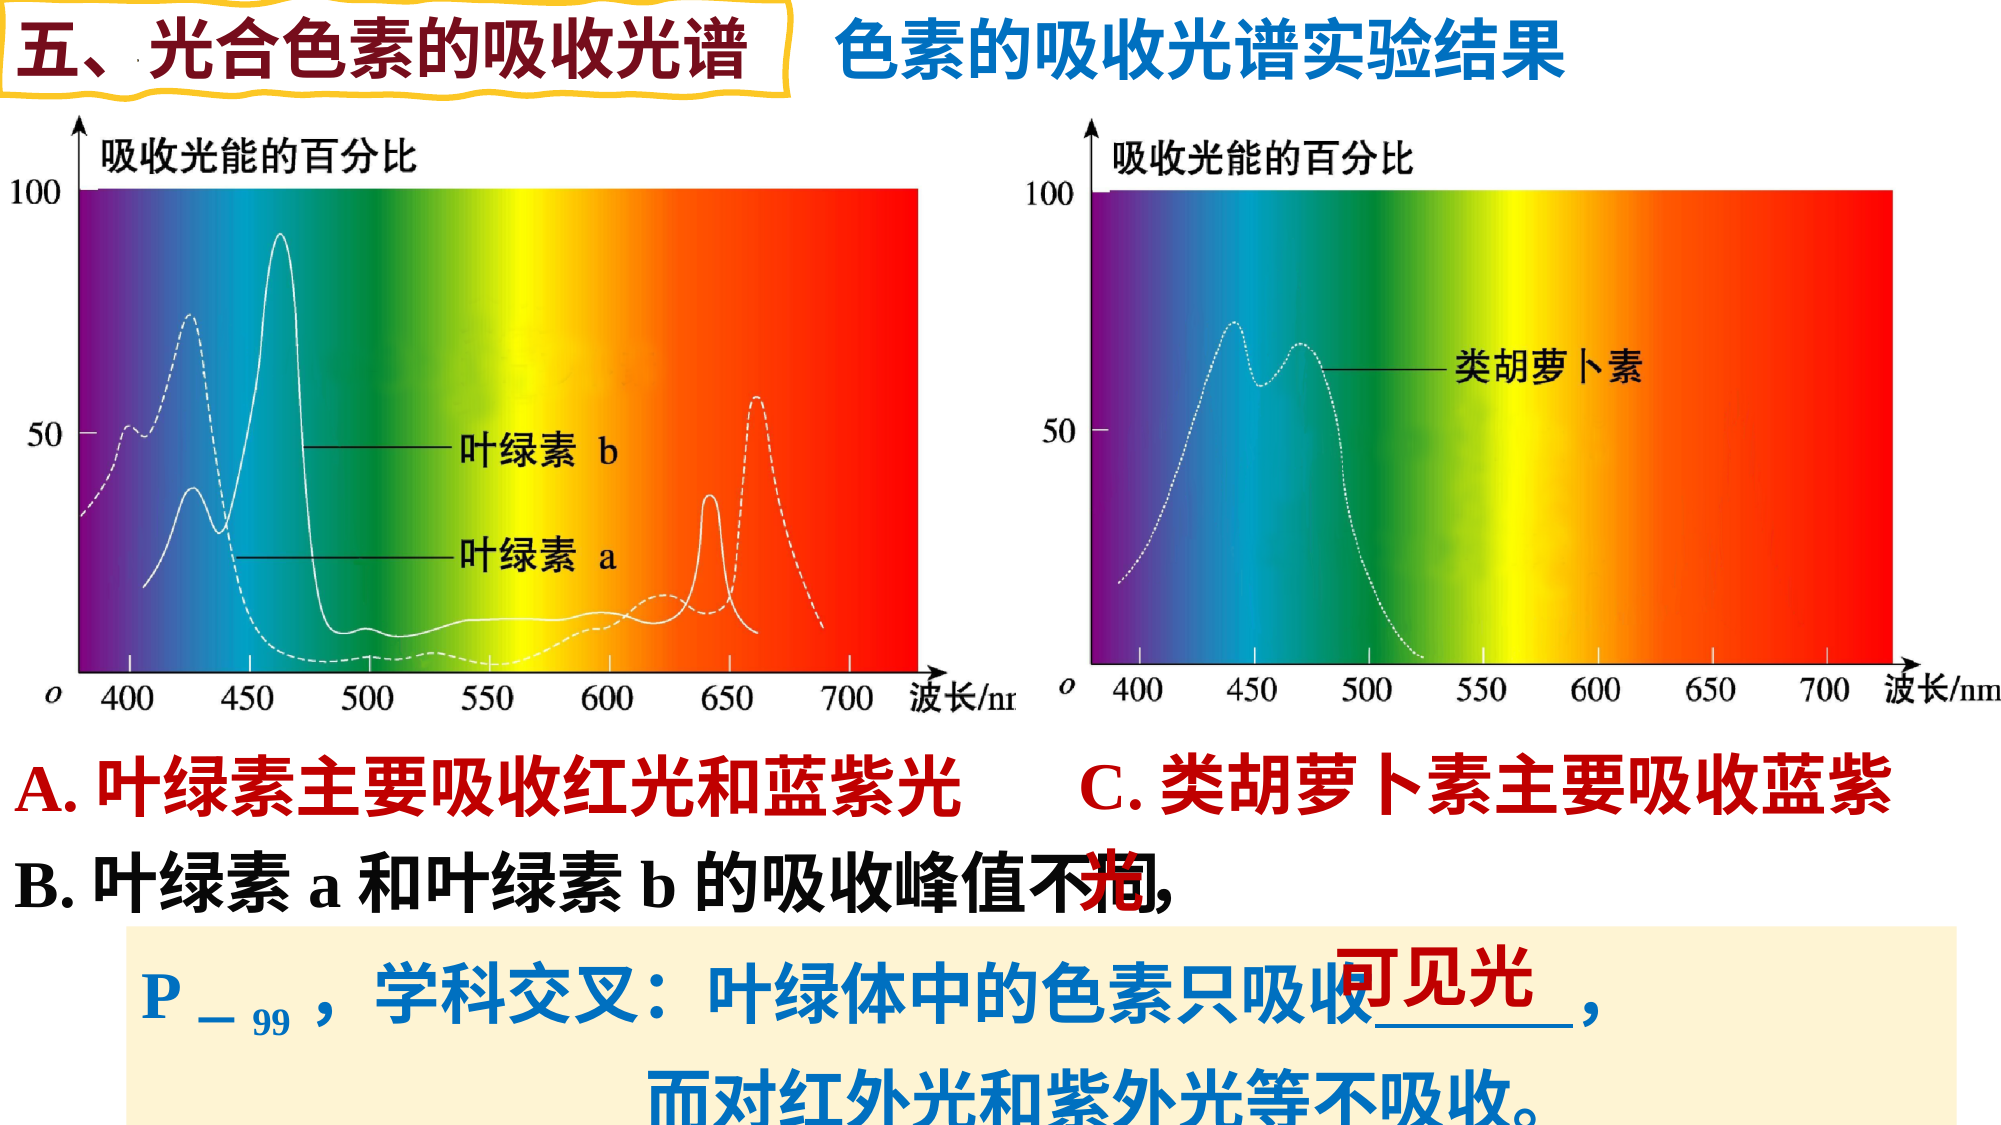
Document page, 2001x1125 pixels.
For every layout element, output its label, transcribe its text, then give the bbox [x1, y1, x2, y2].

text_box 五、光合色素的吸收光谱 [0, 0, 791, 97]
picture [0, 95, 2001, 720]
text_box P一99，学科交叉：叶绿体中的色素只吸收 ， 而对红外光和紫外光等不吸收。 [126, 926, 1957, 1125]
text_box C.类胡萝卜素主要吸收蓝紫光， 不吸收红光 [1064, 724, 2000, 1022]
text_box 色素的吸收光谱实验结果 [818, 0, 1674, 95]
text_box A.叶绿素主要吸收红光和蓝紫光 B.叶绿素a和叶绿素b的吸收峰值不同 [0, 724, 1064, 929]
text_box 可见光 [1320, 927, 1625, 1023]
